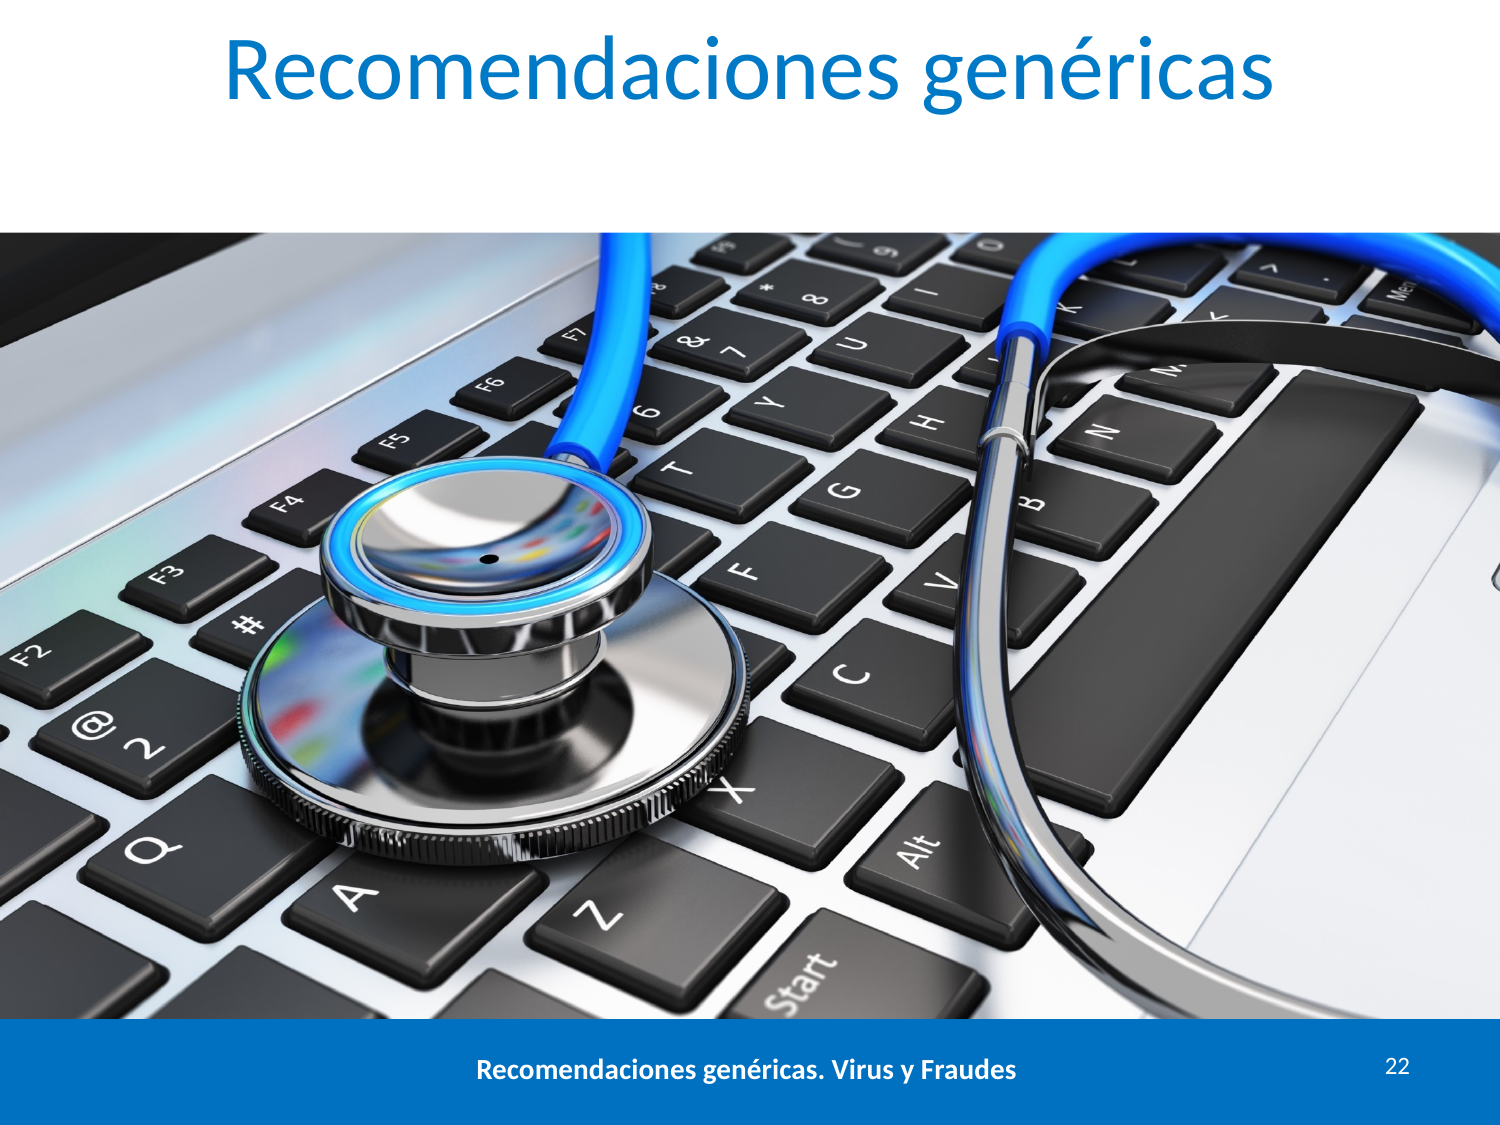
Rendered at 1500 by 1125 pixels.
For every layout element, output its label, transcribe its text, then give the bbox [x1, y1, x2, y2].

picture [0, 0, 1500, 1019]
footer Recomendaciones genéricas. Virus y Fraudes [277, 1042, 1223, 1103]
slide_number 22 [1250, 1042, 1425, 1103]
